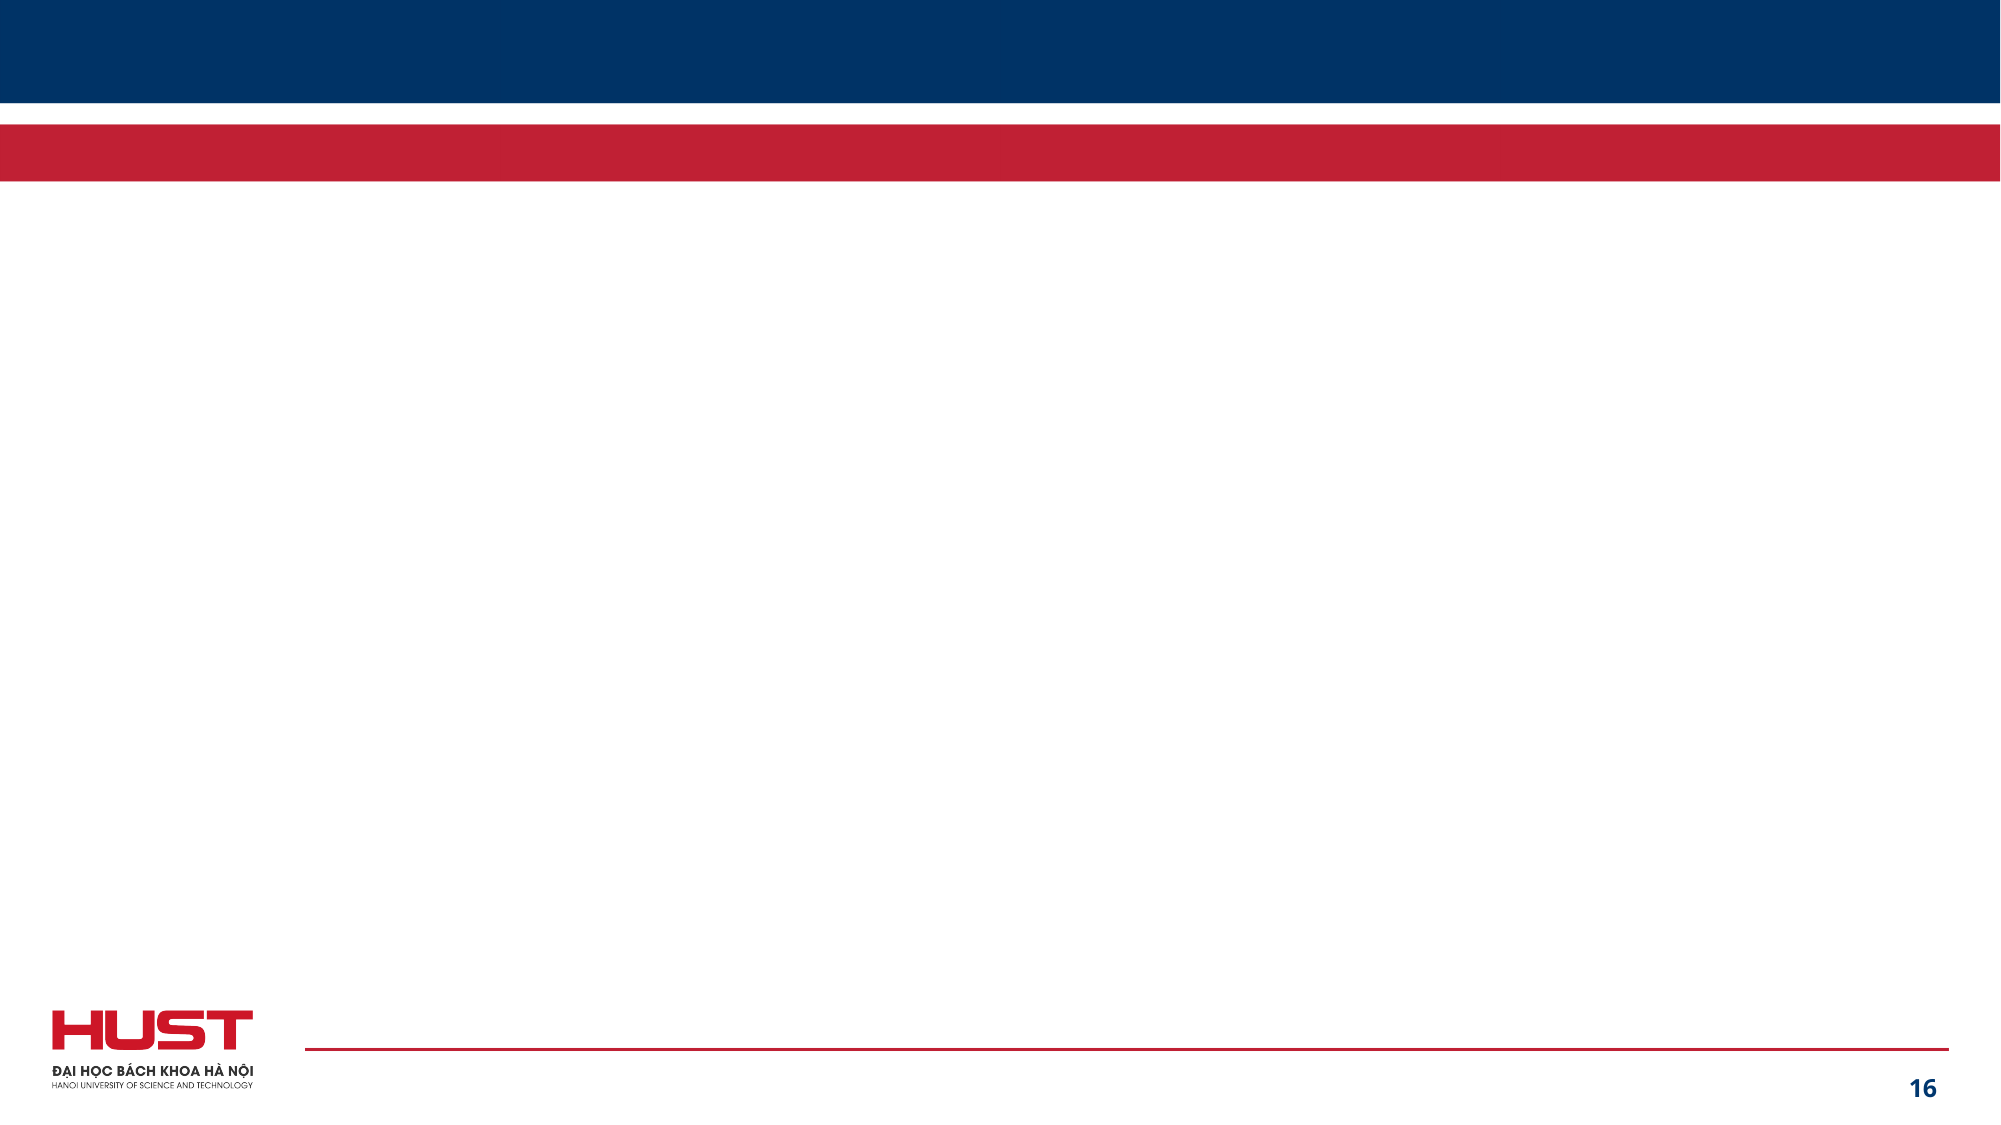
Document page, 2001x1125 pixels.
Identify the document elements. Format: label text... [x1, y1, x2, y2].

slide_number 16 [1502, 1065, 1953, 1125]
picture [0, 0, 2001, 1125]
